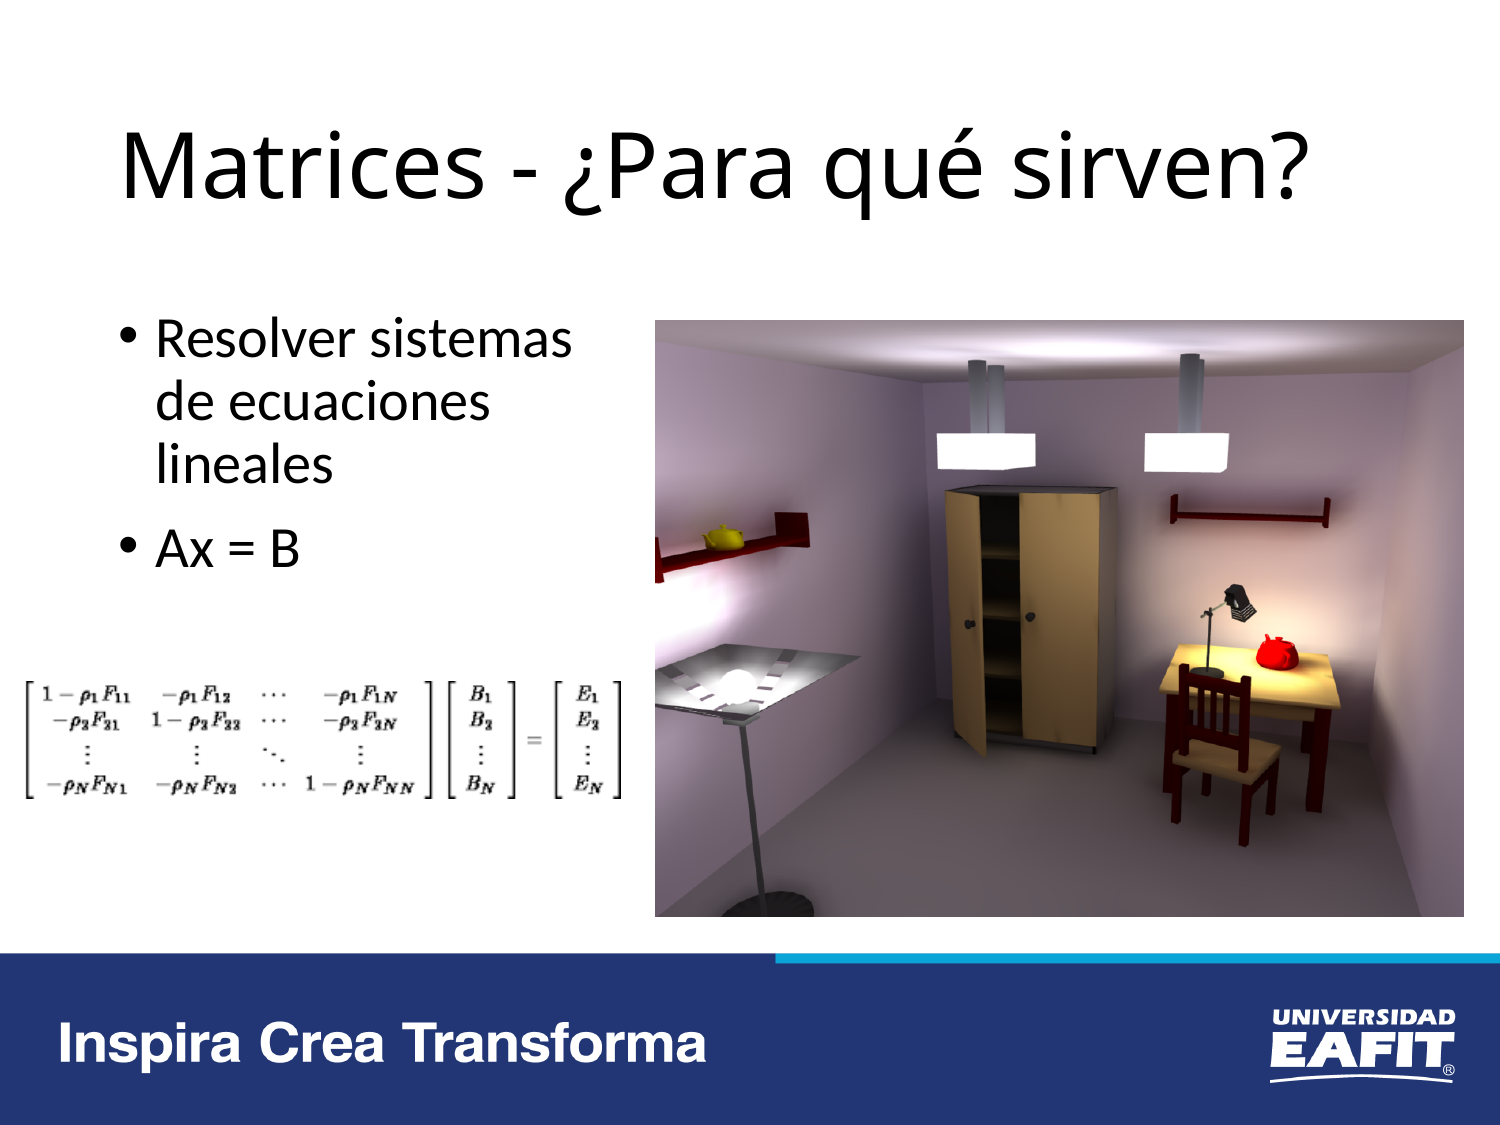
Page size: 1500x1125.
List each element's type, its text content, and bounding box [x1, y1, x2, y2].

list Resolver sistemas de ecuaciones lineales Ax = B [103, 299, 632, 1014]
title Matrices - ¿Para qué sirven? [103, 59, 1397, 278]
picture [0, 0, 1500, 1125]
